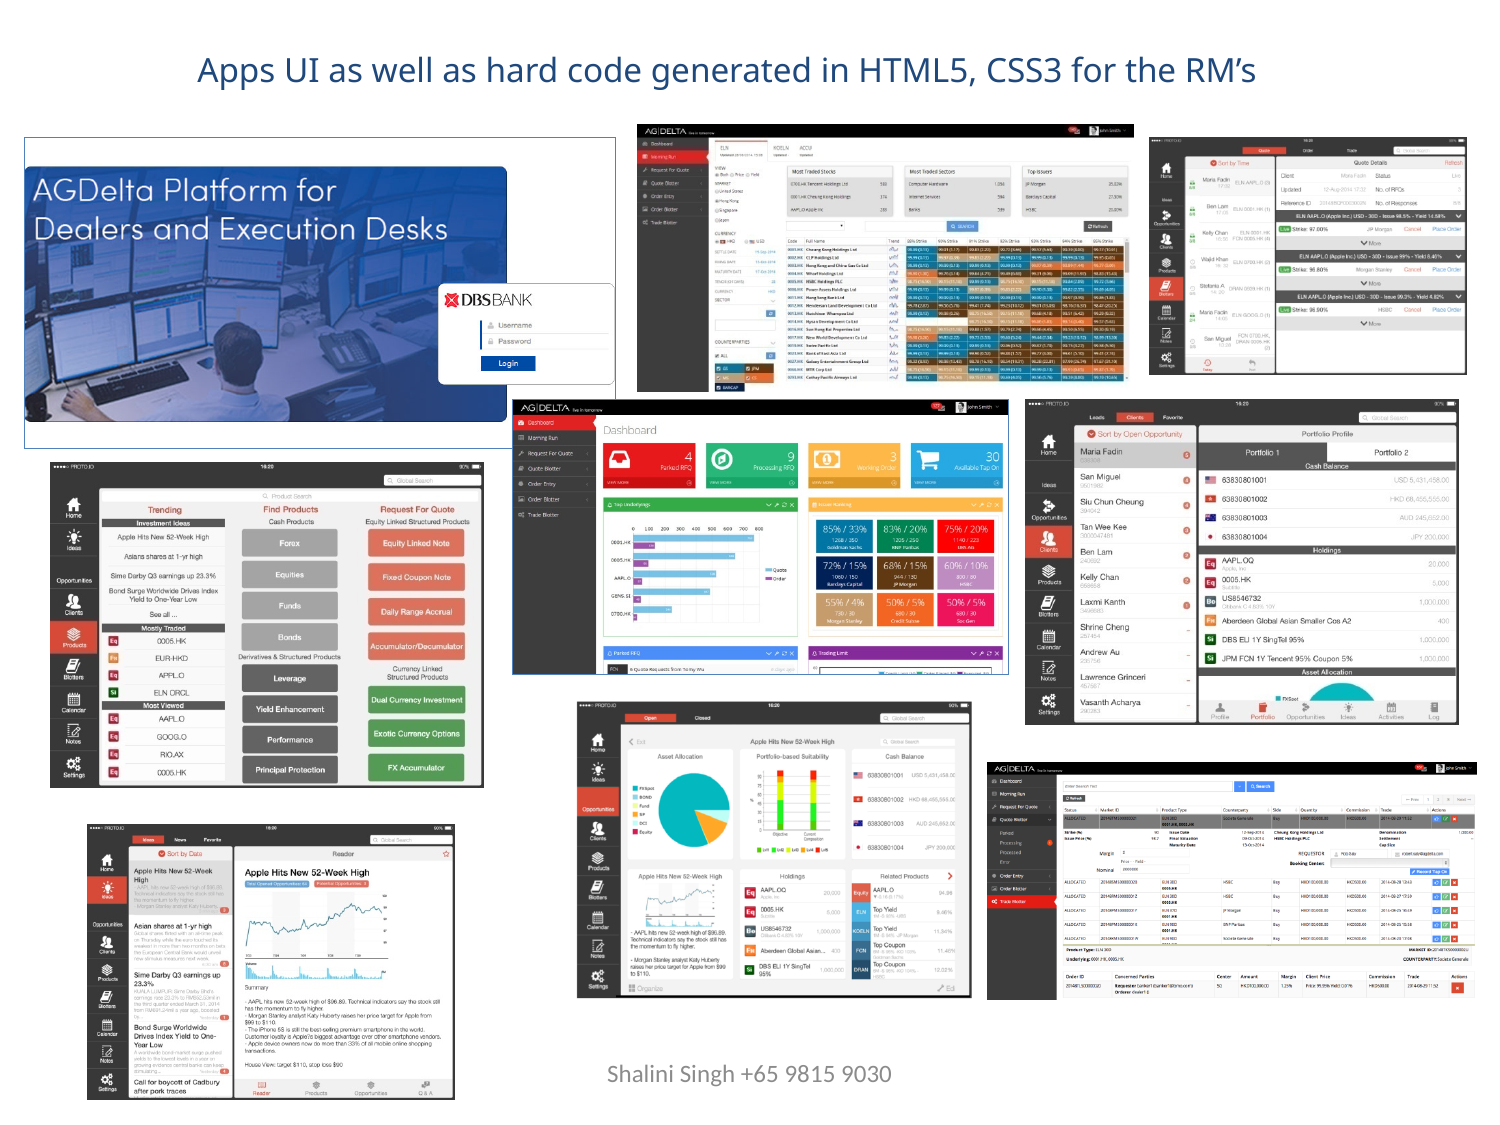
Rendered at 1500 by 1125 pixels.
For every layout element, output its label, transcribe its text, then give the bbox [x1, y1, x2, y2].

footer Shalini Singh +65 9815 9030 [512, 1042, 988, 1103]
picture [1149, 137, 1467, 376]
picture [1024, 399, 1459, 726]
text_box Apps UI as well as hard code generated in HTML5, CSS3 for the RM’s [24, 24, 1463, 113]
picture [574, 699, 974, 1001]
picture [987, 762, 1477, 1000]
picture [637, 124, 1134, 392]
picture [24, 137, 1009, 676]
picture [49, 462, 484, 788]
picture [87, 824, 455, 1101]
